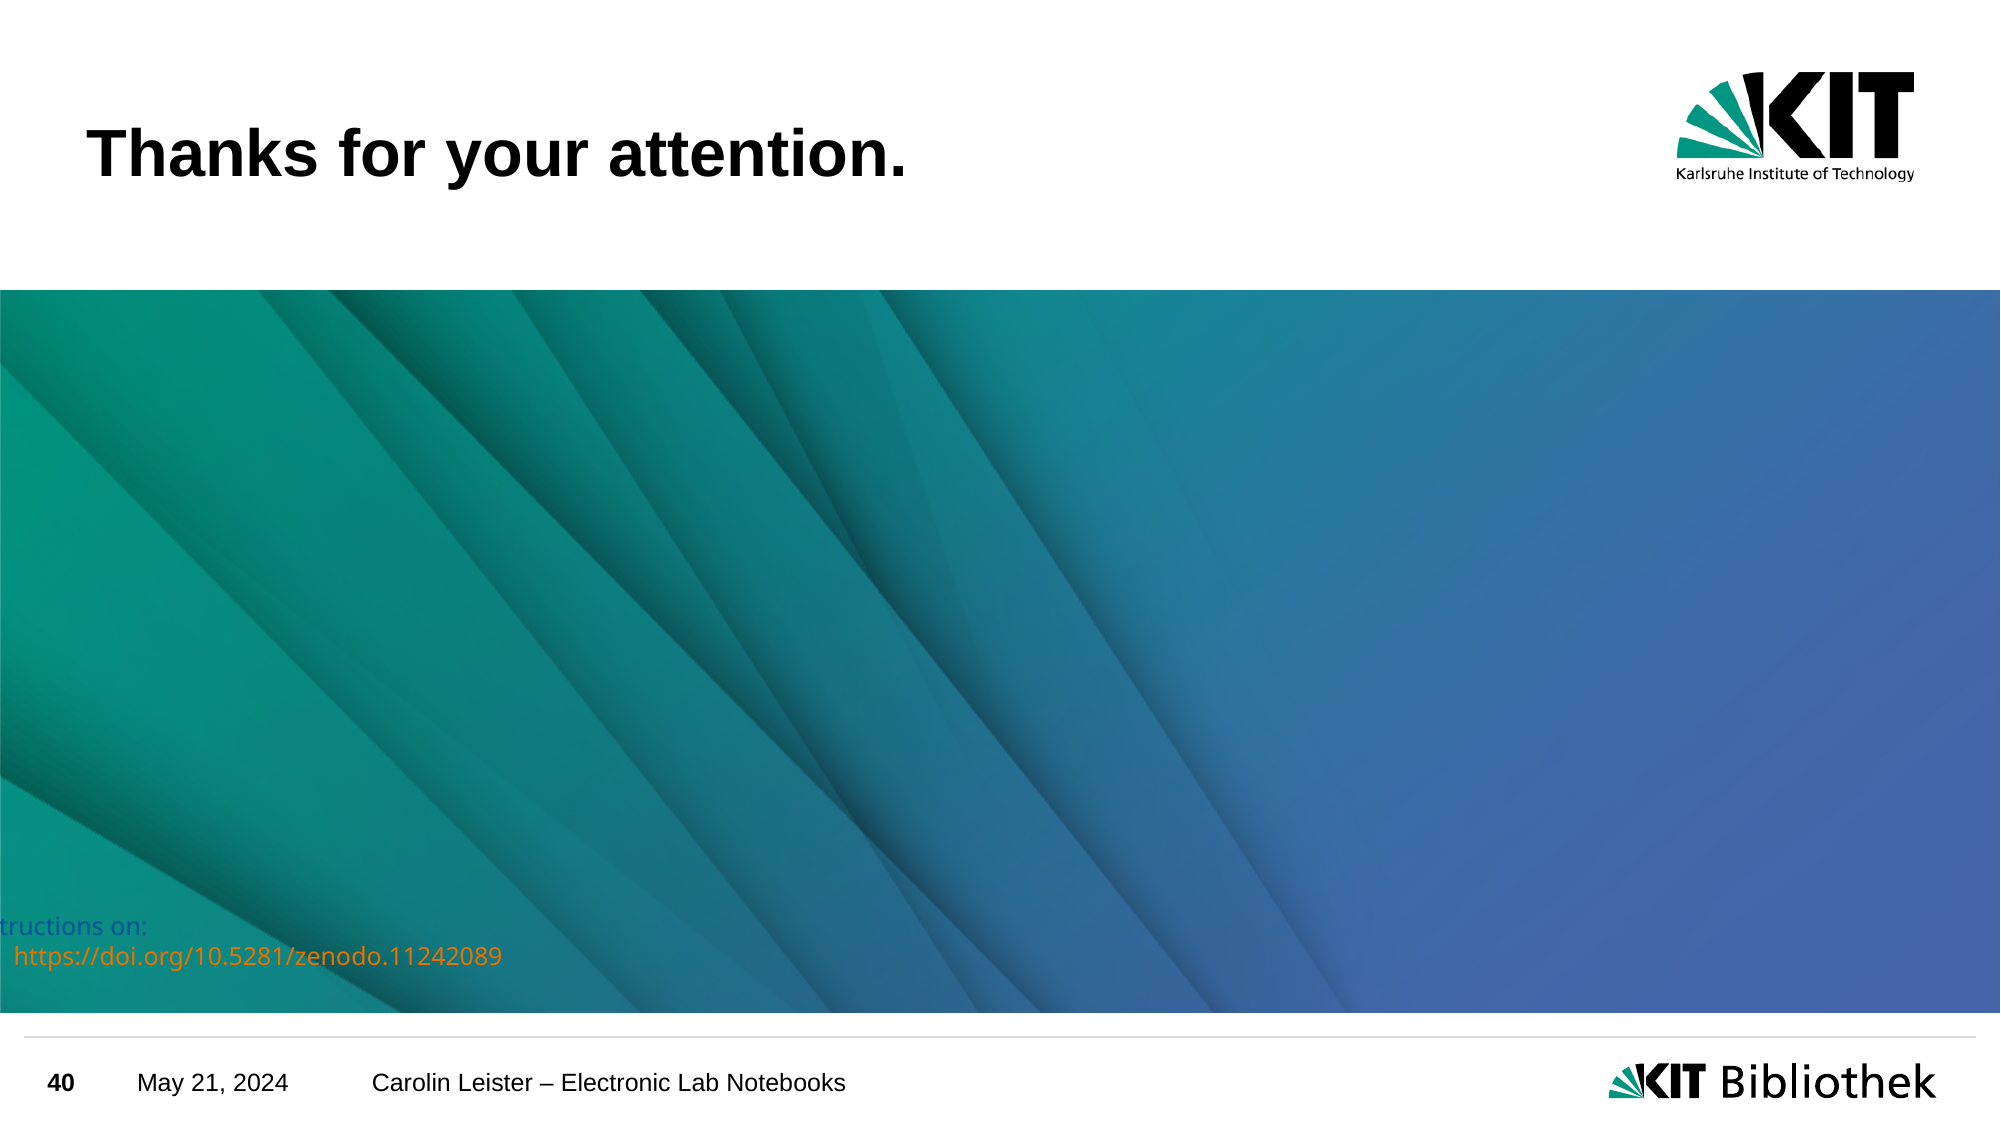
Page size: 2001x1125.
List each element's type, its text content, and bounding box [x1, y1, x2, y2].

title Thanks for your attention. [86, 64, 1589, 191]
slide_number 40 [47, 1038, 119, 1125]
text_box Cite instructions on: https://doi.org/10.5281/zenodo.11242089 [0, 903, 601, 978]
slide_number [137, 1038, 362, 1125]
picture [1677, 72, 1914, 182]
picture [0, 290, 2000, 1013]
